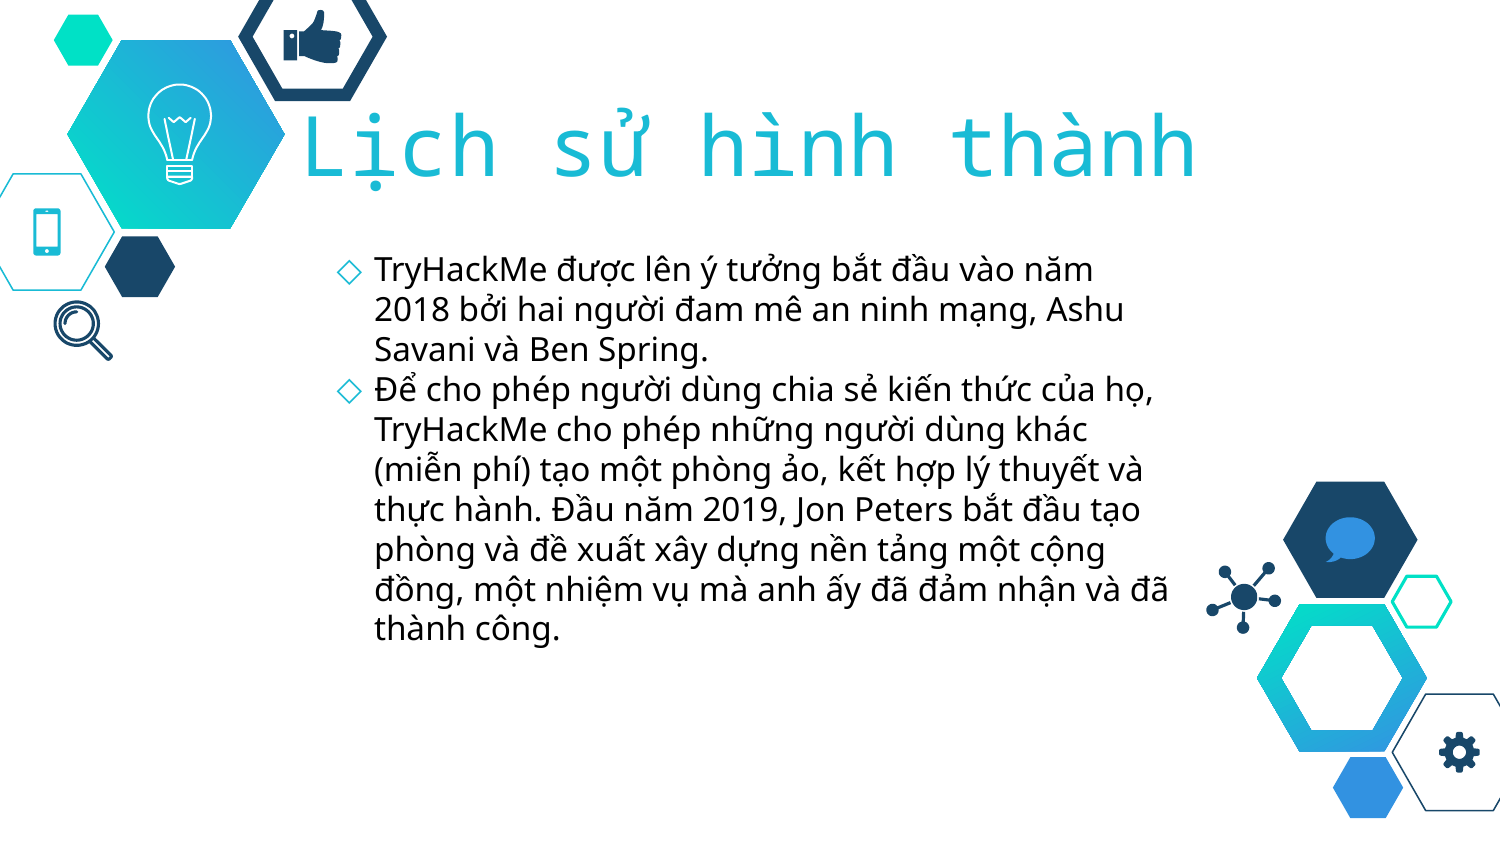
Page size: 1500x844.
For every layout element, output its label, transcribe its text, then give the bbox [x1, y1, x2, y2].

list TryHackMe được lên ý tưởng bắt đầu vào năm 2018 bởi hai người đam mê an ninh mạng, Ashu Savani và Ben Spring. Để cho phép người dùng chia sẻ kiến thức của họ, TryHackMe cho phép những người dùng khác (miễn phí) tạo một phòng ảo, kết hợp lý thuyết và thực hành. Đầu năm 2019, Jon Peters bắt đầu tạo phòng và đề xuất xây dựng nền tảng một cộng đồng, một nhiệm vụ mà anh ấy đã đảm nhận và đã thành công. [284, 233, 1193, 689]
title Lịch sử hình thành [284, 102, 1216, 209]
